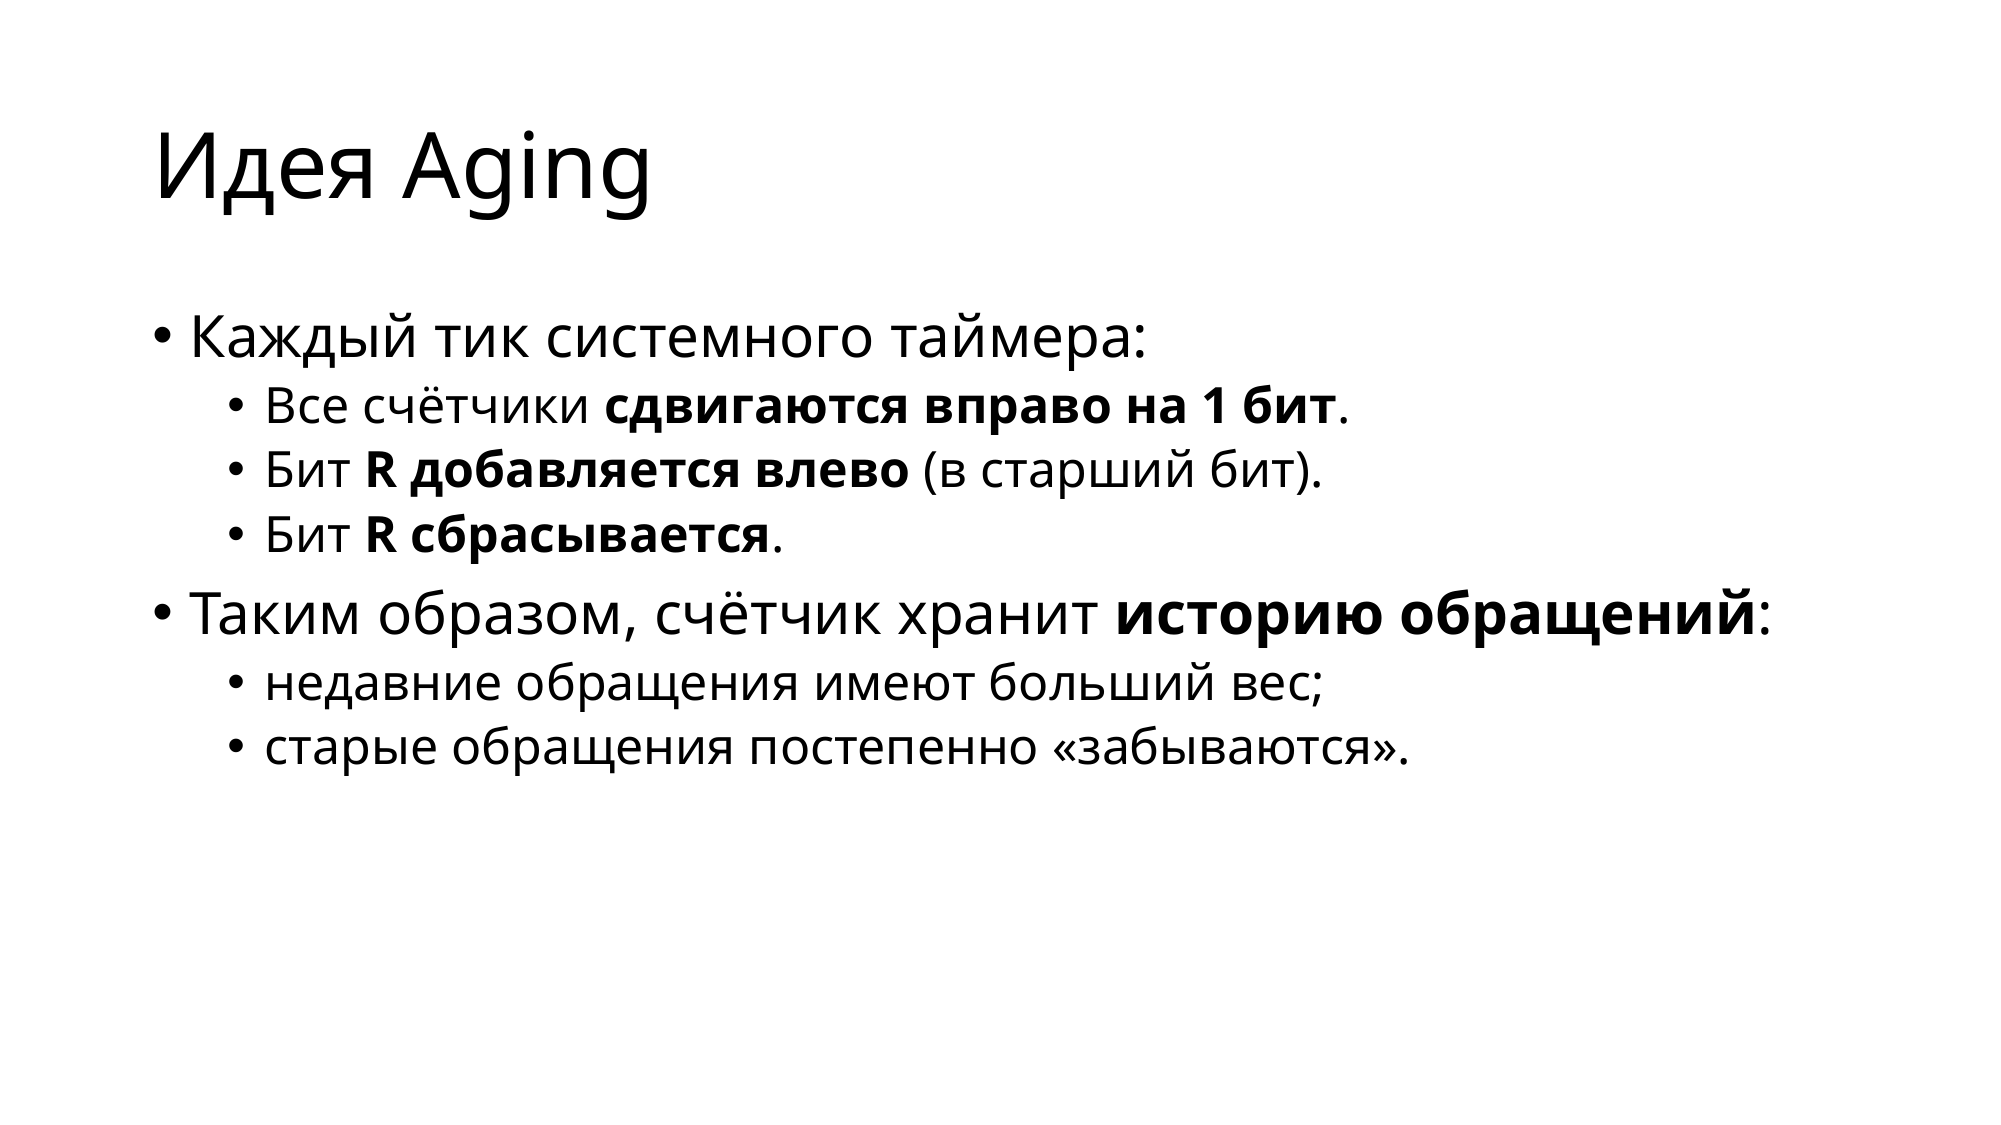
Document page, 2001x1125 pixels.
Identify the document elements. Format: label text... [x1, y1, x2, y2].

list Каждый тик системного таймера: Все счётчики сдвигаются вправо на 1 бит. Бит R добавляется влево (в старший бит). Бит R сбрасывается. Таким образом, счётчик хранит историю обращений: недавние обращения имеют больший вес; старые обращения постепенно «забываются». [137, 299, 1863, 1014]
title Идея Aging [137, 59, 1863, 278]
